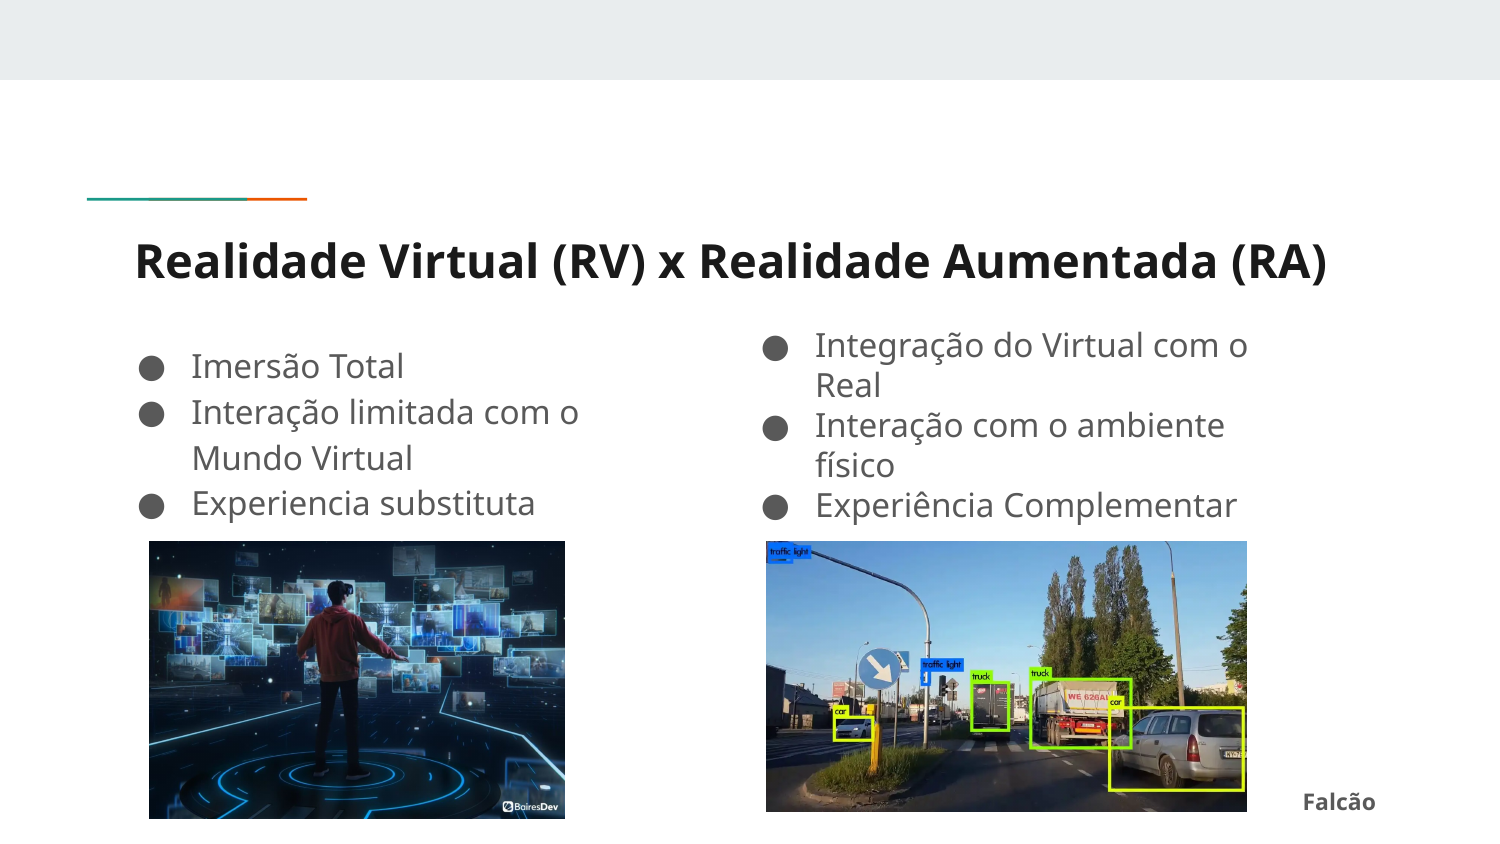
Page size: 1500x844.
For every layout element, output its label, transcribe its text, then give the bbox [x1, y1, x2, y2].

title Realidade Virtual (RV) x Realidade Aumentada (RA) [119, 216, 1381, 305]
list Imersão Total Interação limitada com o Mundo Virtual Experiencia substituta [101, 323, 691, 524]
picture [766, 541, 1247, 812]
text_box Integração do Virtual com o Real Interação com o ambiente físico Experiência Complementar [725, 309, 1288, 539]
picture [148, 541, 565, 819]
text_box Falcão [1287, 772, 1500, 830]
